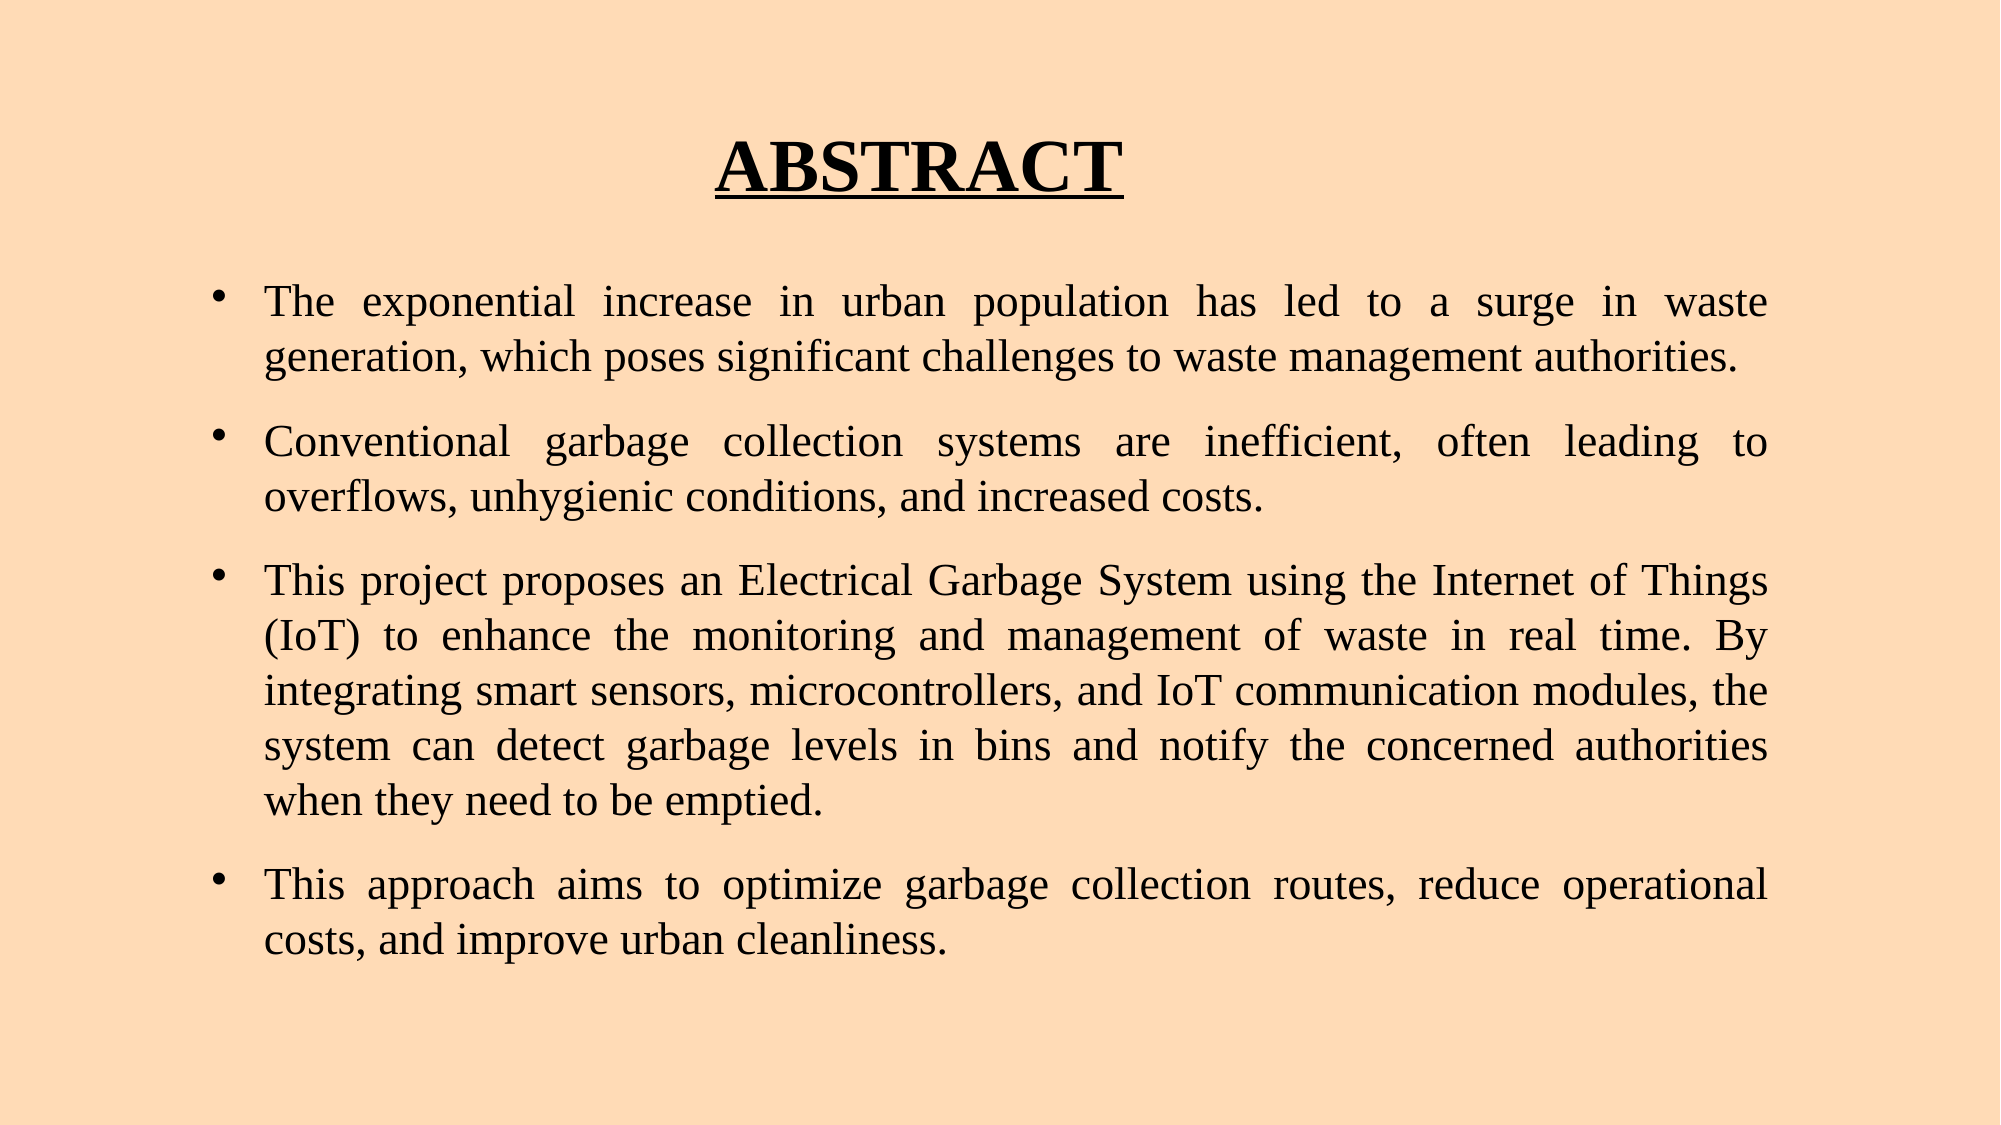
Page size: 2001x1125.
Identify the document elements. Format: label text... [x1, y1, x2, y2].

text_box [100, 270, 1669, 1055]
text_box The exponential increase in urban population has led to a surge in waste generation, which poses significant challenges to waste management authorities. Conventional garbage collection systems are inefficient, often leading to overflows, unhygienic conditions, and increased costs. This project proposes an Electrical Garbage System using the Internet of Things (IoT) to enhance the monitoring and management of waste in real time. By integrating smart sensors, microcontrollers, and IoT communication modules, the system can detect garbage levels in bins and notify the concerned authorities when they need to be emptied. This approach aims to optimize garbage collection routes, reduce operational costs, and improve urban cleanliness. [178, 263, 1785, 1005]
text_box ABSTRACT [96, 97, 1766, 225]
